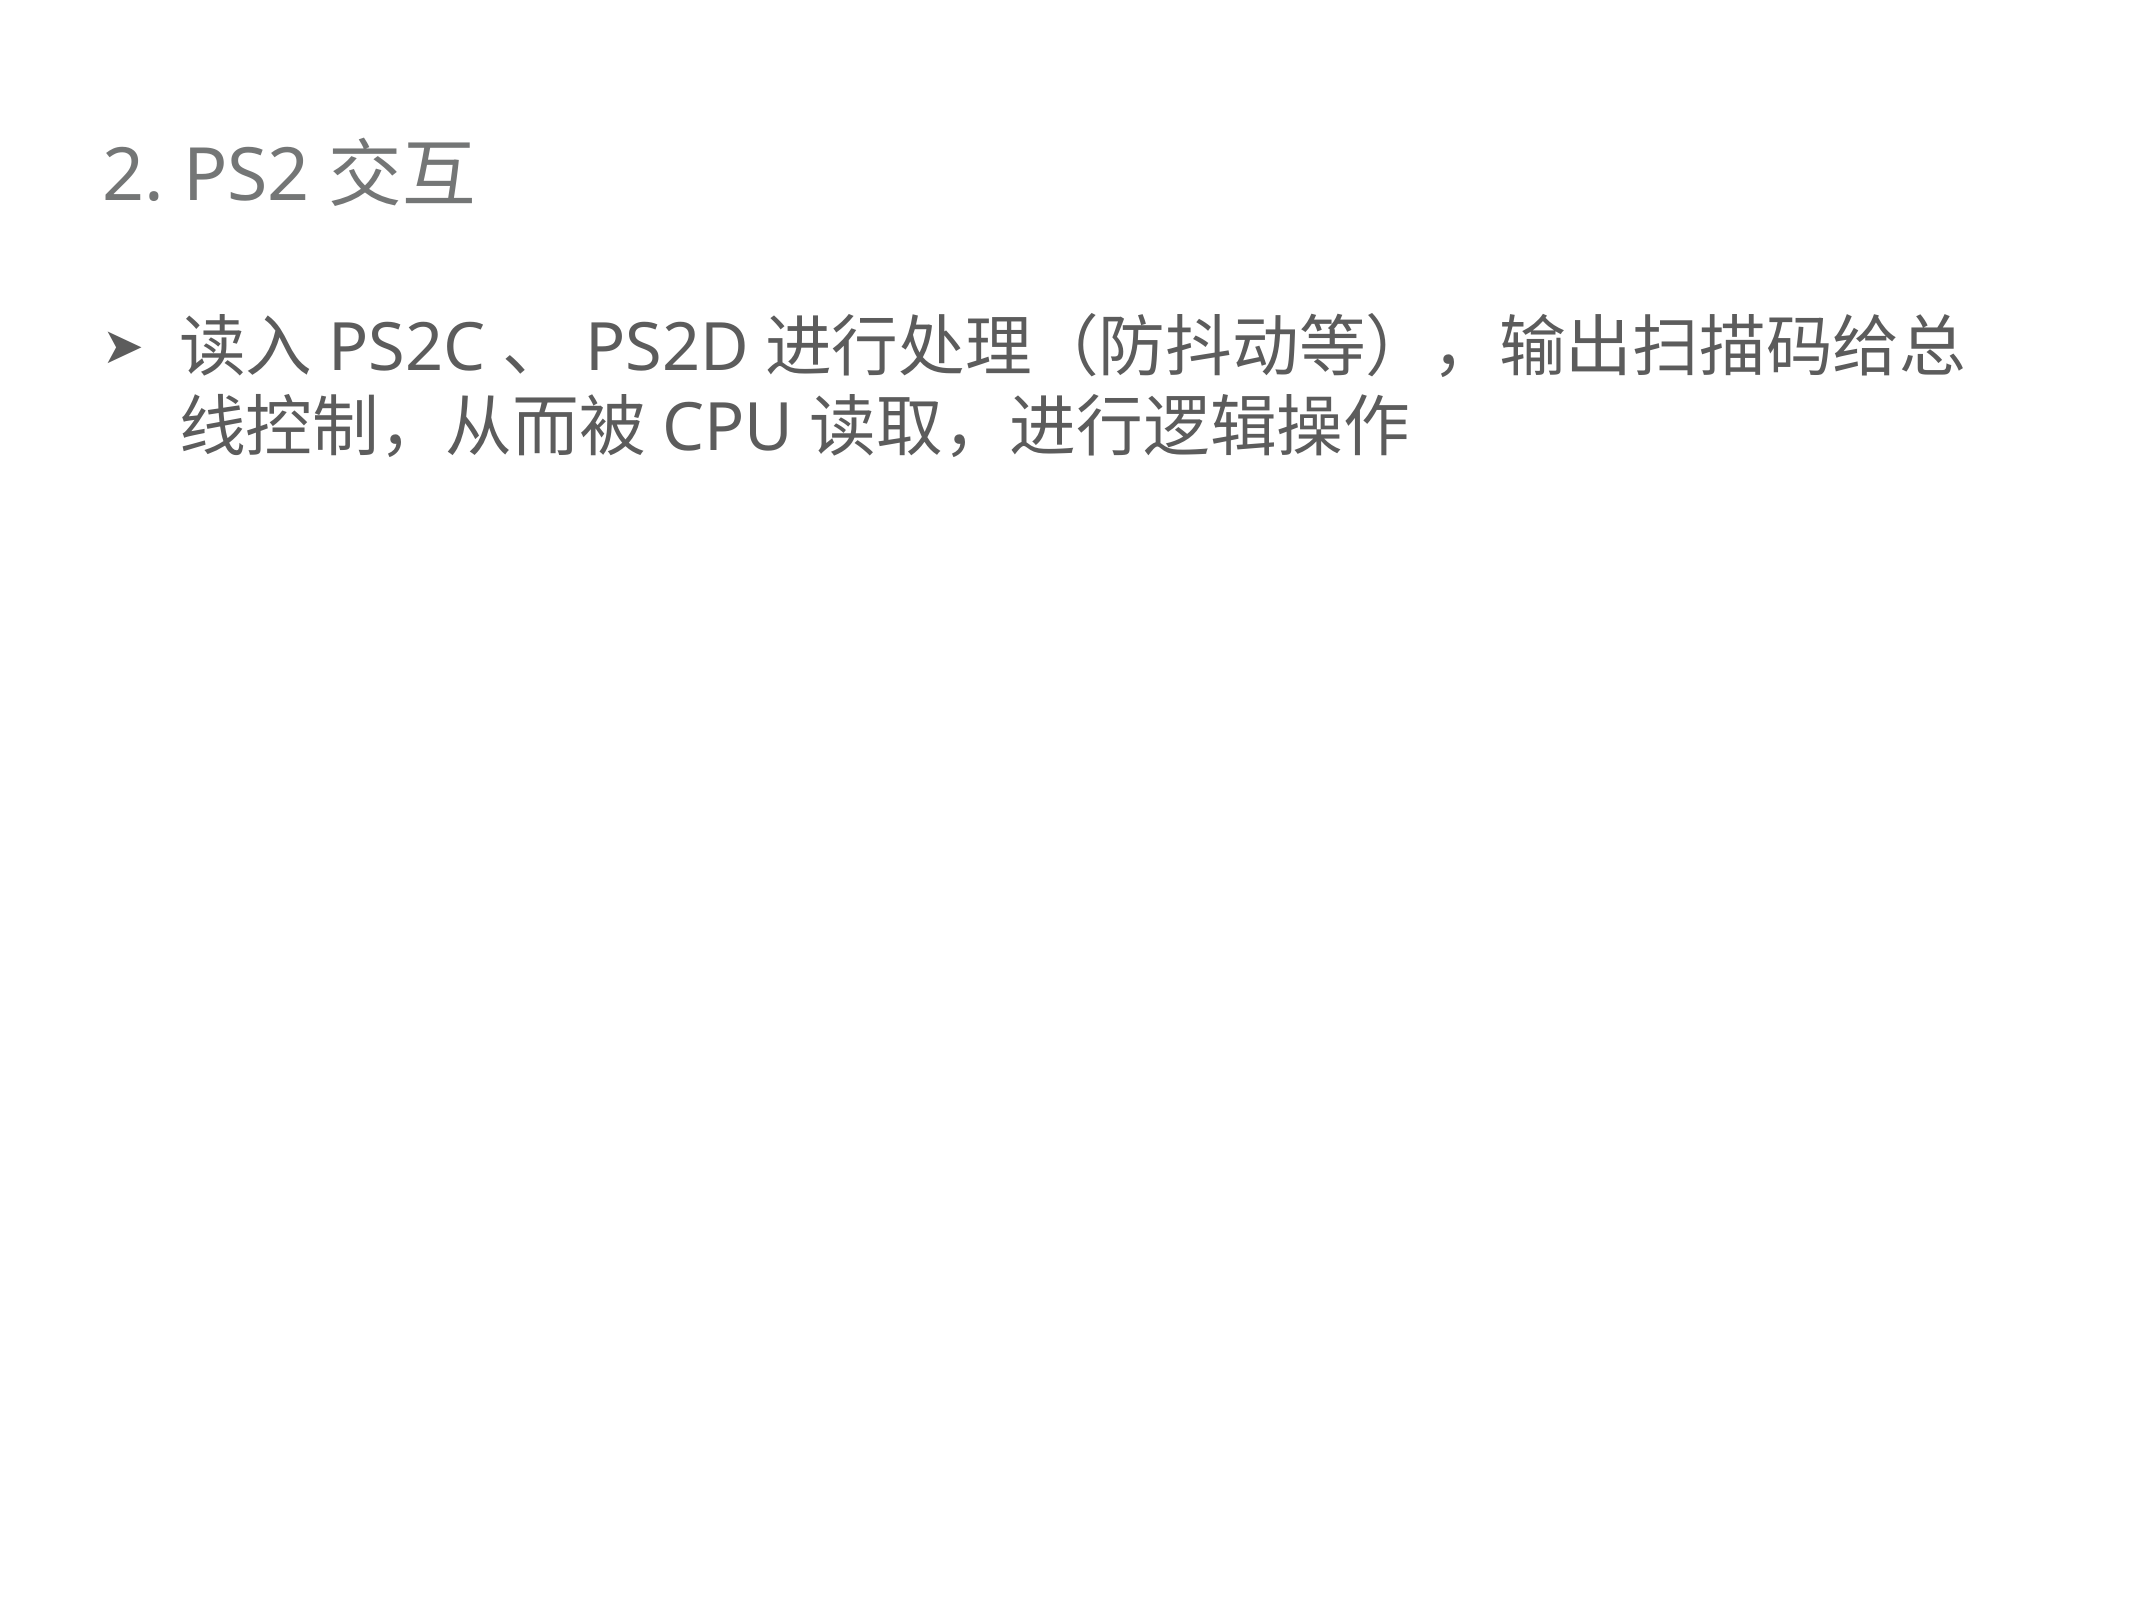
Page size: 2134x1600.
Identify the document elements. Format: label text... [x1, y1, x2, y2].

list 读入PS2C、PS2D进行处理（防抖动等），输出扫描码给总线控制，从而被CPU读取，进行逻辑操作 [93, 295, 2041, 1482]
title 2. PS2交互 [93, 118, 2041, 238]
